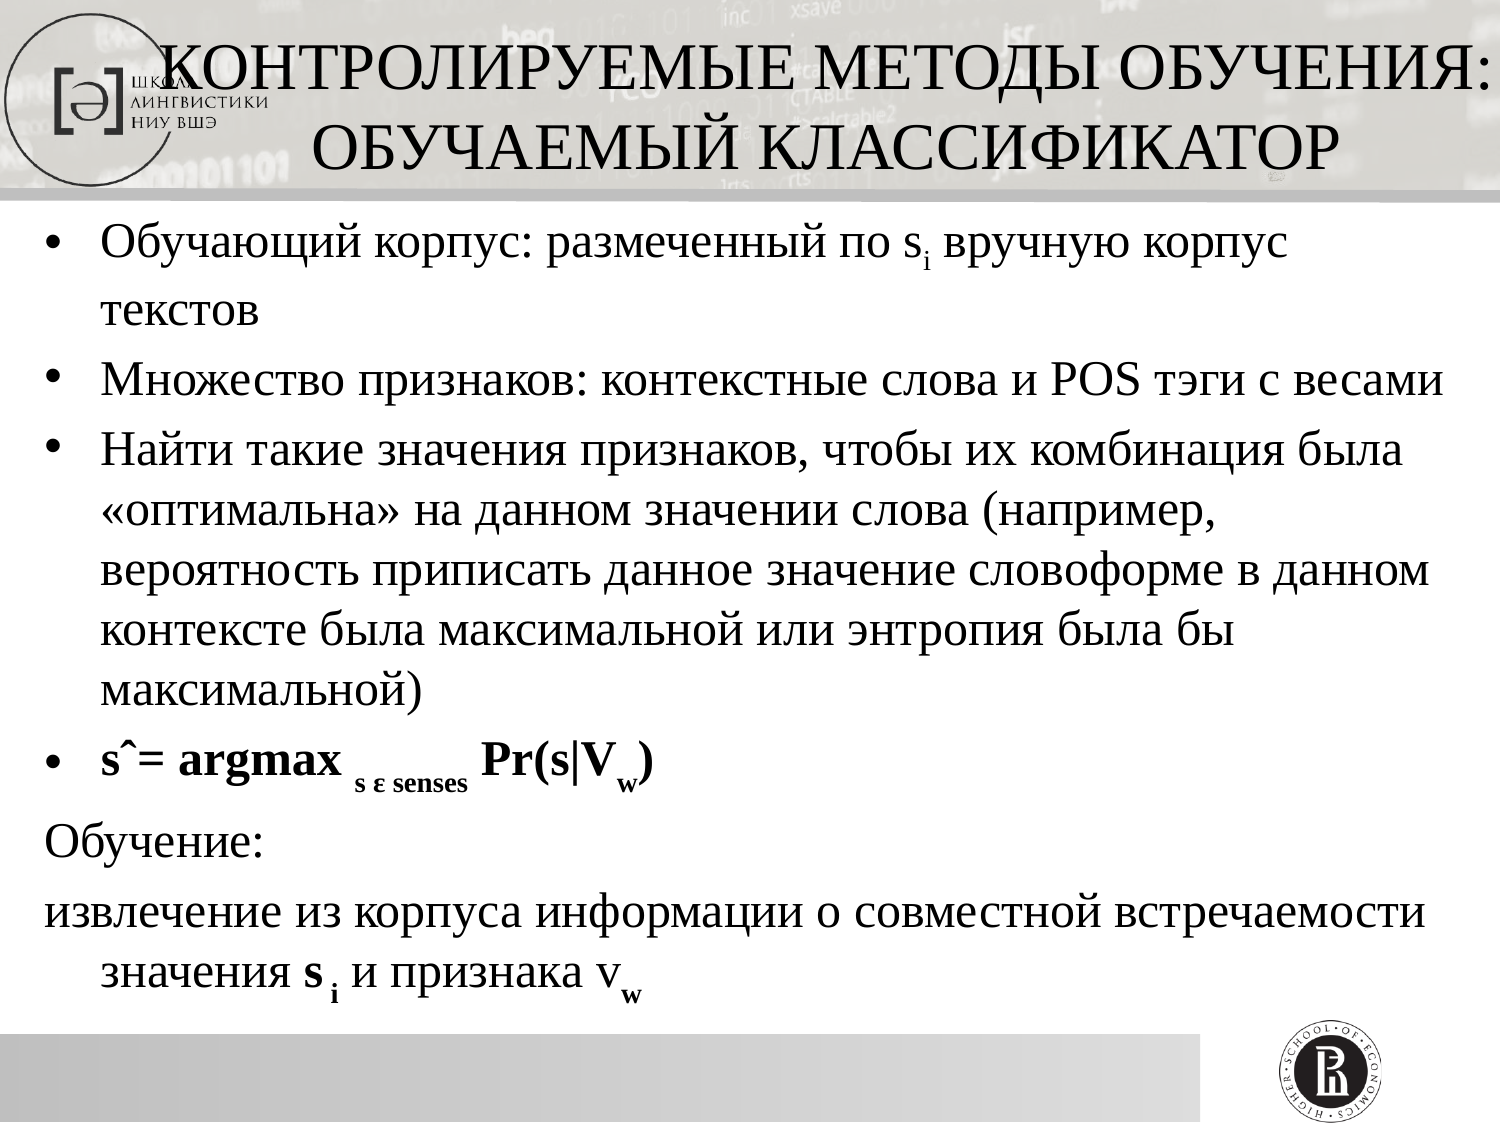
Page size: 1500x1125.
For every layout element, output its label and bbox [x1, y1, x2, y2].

text_box [0, 0, 1500, 1125]
